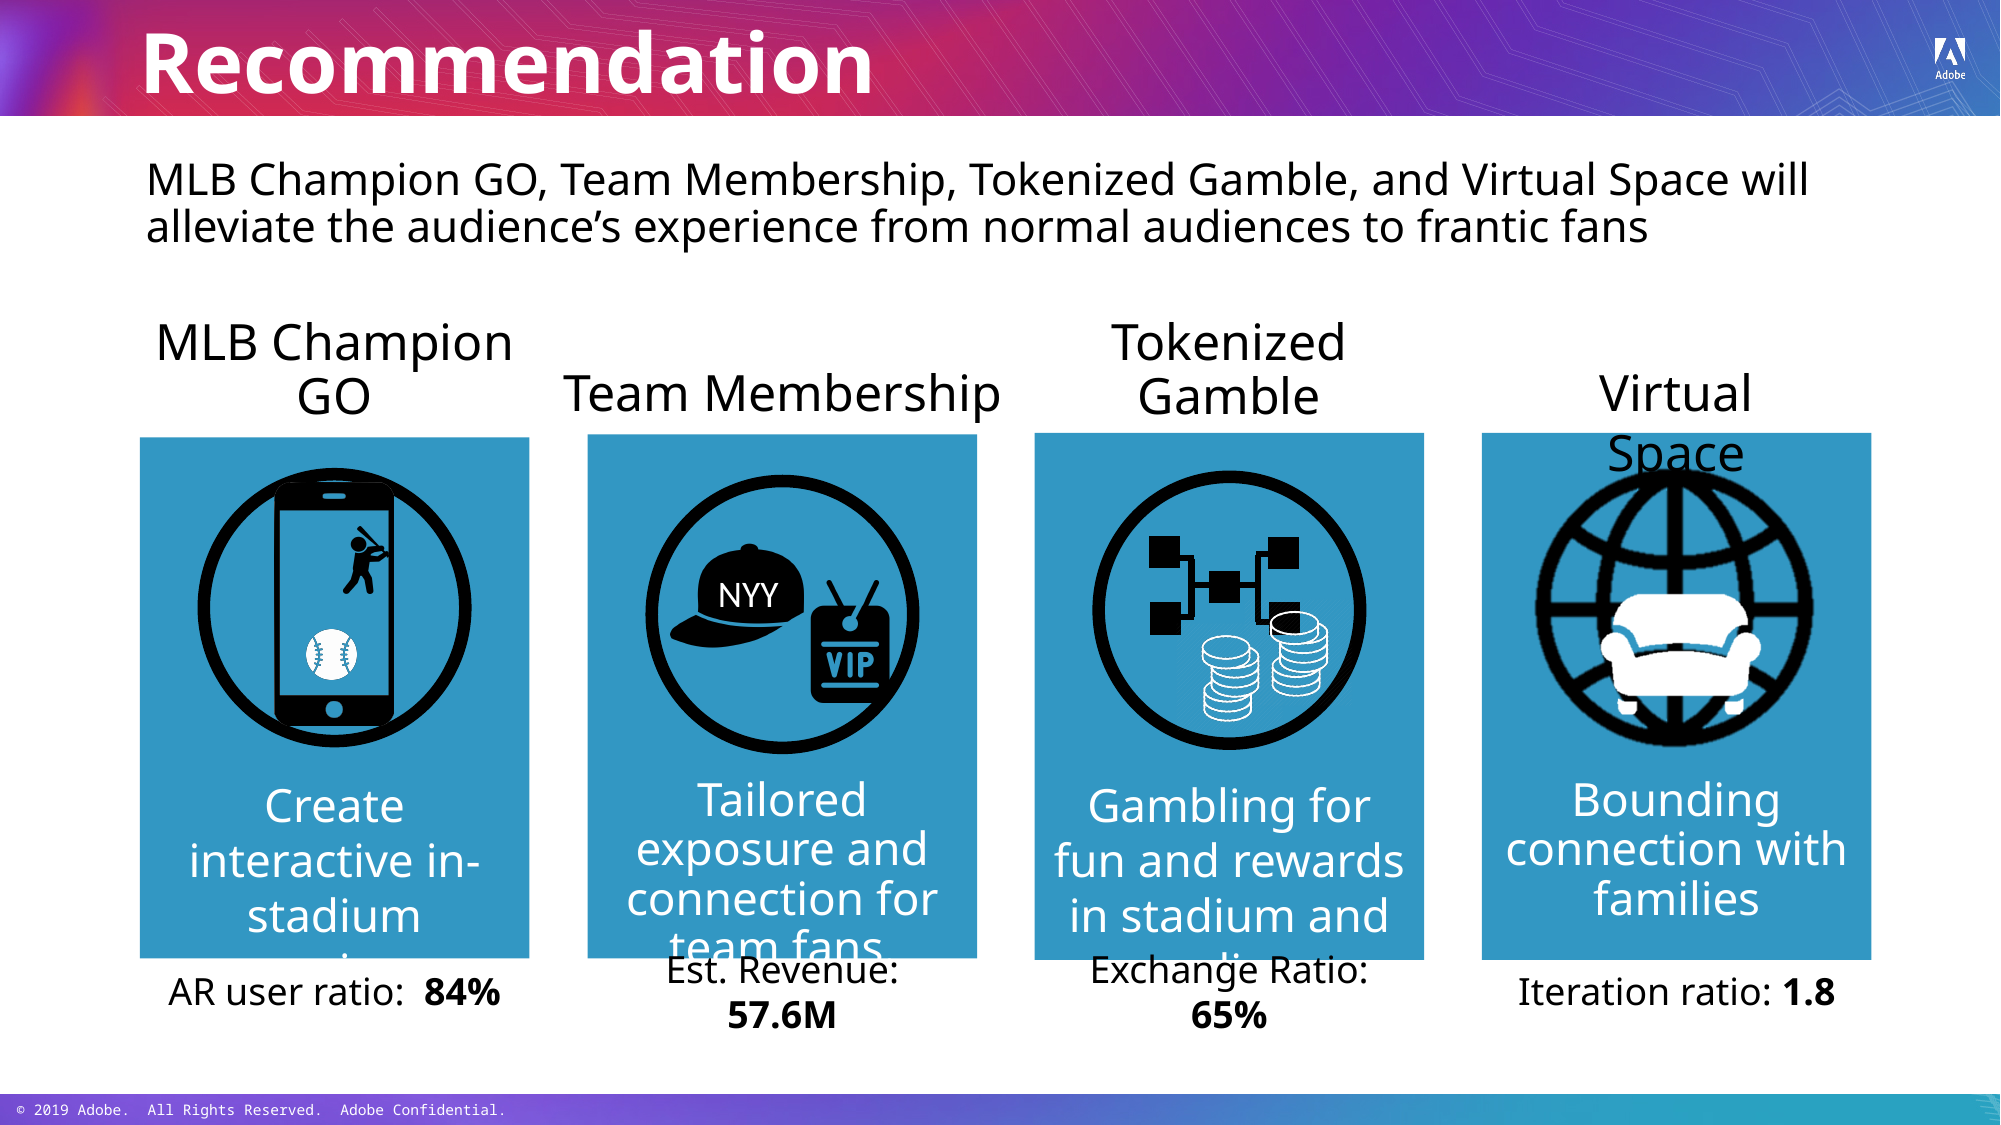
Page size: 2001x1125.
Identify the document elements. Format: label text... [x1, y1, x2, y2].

text_box [1839, 432, 1872, 442]
picture [0, 1094, 2000, 1125]
text_box Tailored exposure and connection for team fans. [589, 769, 976, 952]
picture [0, 0, 2000, 116]
text_box [1034, 434, 1425, 769]
text_box Team Membership [548, 353, 1017, 429]
text_box Virtual Space [1515, 353, 1839, 442]
text_box Create interactive in-stadium experience [140, 769, 529, 960]
text_box Tokenized Gamble [1026, 350, 1433, 434]
text_box MLB Champion GO, Team Membership, Tokenized Gamble, and Virtual Space will alleviate the audience’s experience from normal audiences to frantic fans [130, 133, 1914, 276]
picture [1174, 622, 1284, 732]
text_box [1098, 476, 1361, 744]
text_box Gambling for fun and rewards in stadium and online [1032, 769, 1426, 1004]
text_box Iteration ratio: 1.8 [1491, 960, 1862, 1021]
title Recommendation [121, 26, 1774, 94]
text_box Est. Revenue: 57.6M [597, 938, 968, 1044]
text_box Exchange Ratio: 65% [1044, 938, 1415, 1044]
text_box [1422, 444, 1926, 863]
text_box AR user ratio: 84% [104, 960, 565, 1021]
text_box [1481, 432, 1515, 442]
text_box [1481, 952, 1872, 960]
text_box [651, 480, 914, 749]
text_box Bounding connection with families [1481, 880, 1872, 952]
text_box [587, 434, 978, 959]
text_box MLB Champion GO [119, 350, 550, 434]
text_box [203, 473, 466, 742]
text_box [139, 437, 530, 959]
